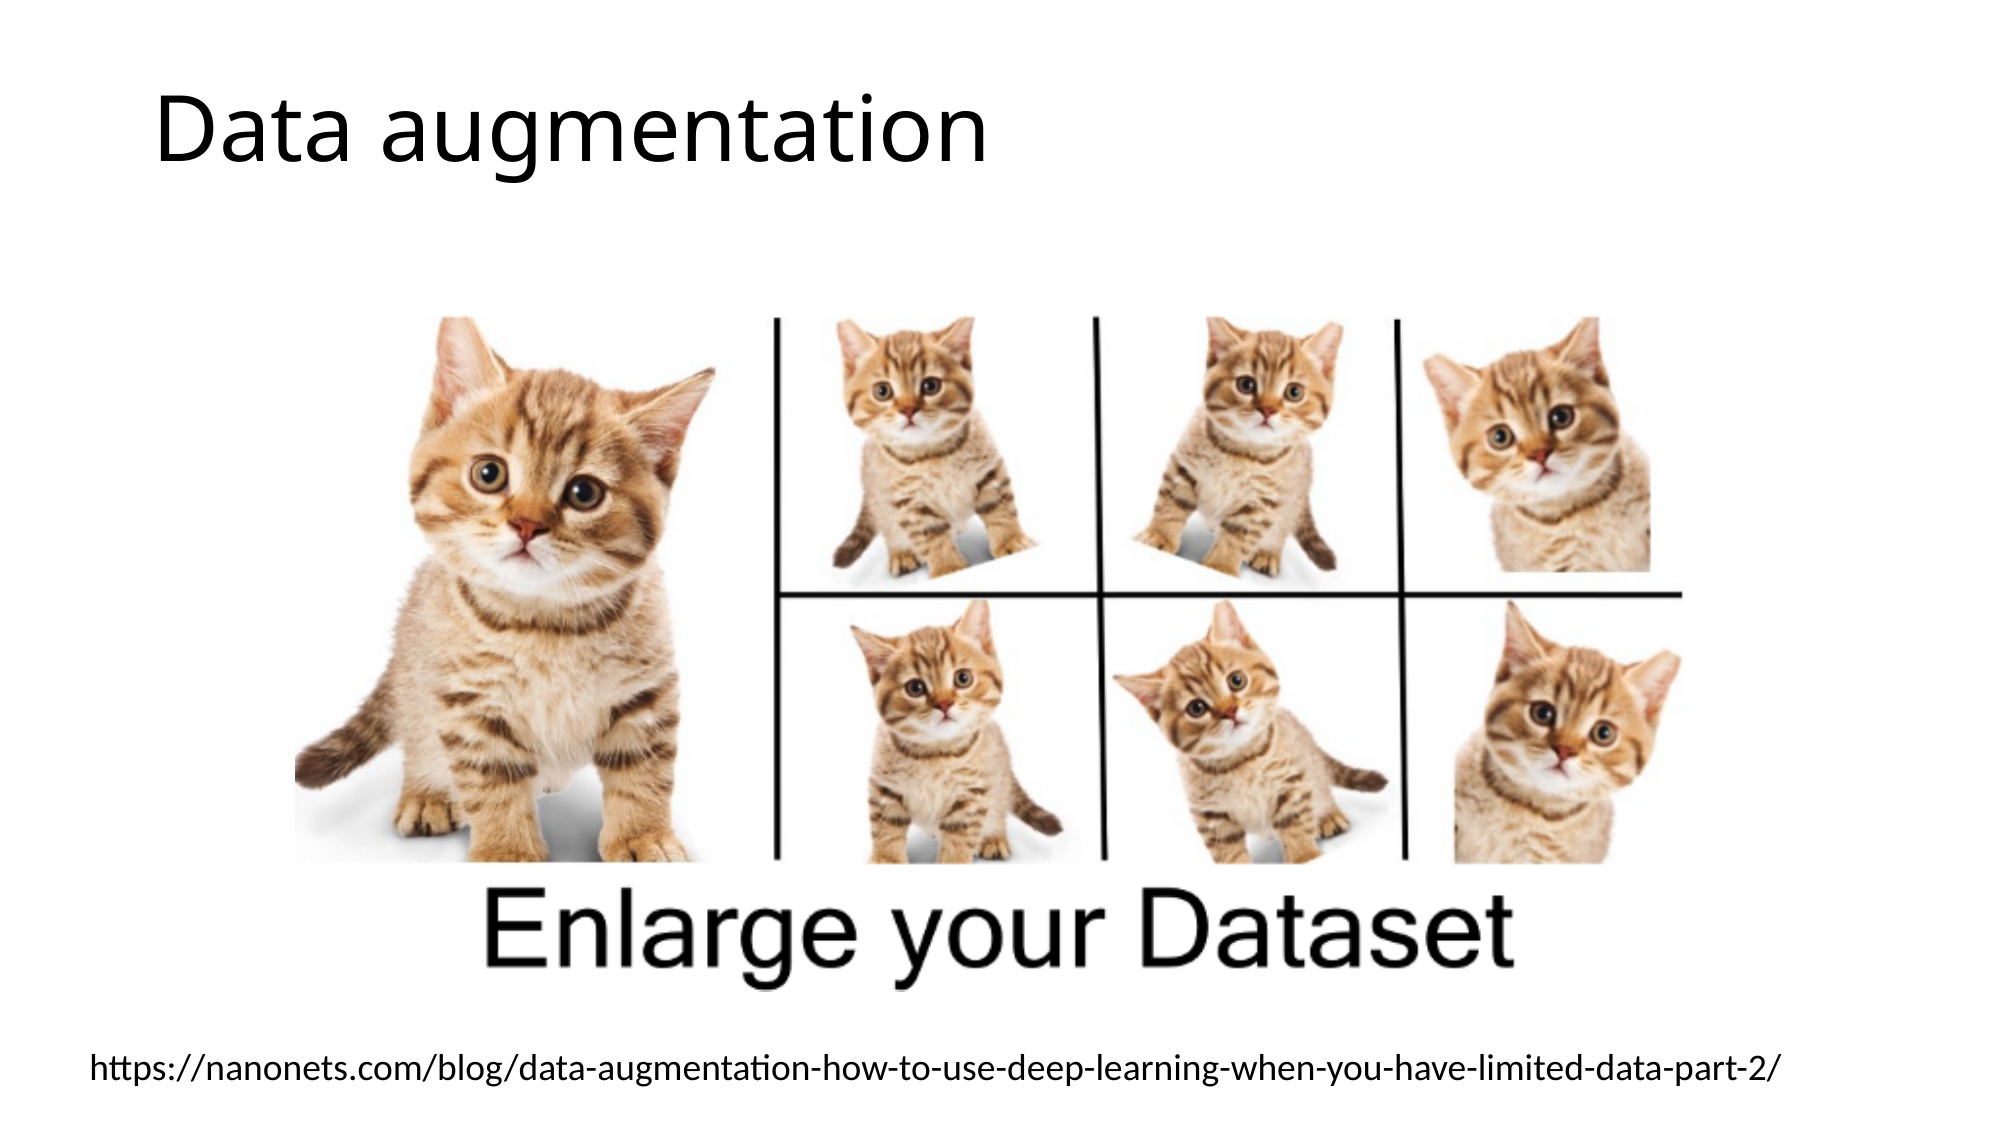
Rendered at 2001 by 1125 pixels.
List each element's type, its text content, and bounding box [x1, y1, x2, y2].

text_box https://nanonets.com/blog/data-augmentation-how-to-use-deep-learning-when-you-have-limited-data-part-2/ [74, 1035, 1798, 1095]
title Data augmentation [137, 59, 1863, 204]
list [295, 277, 1705, 992]
